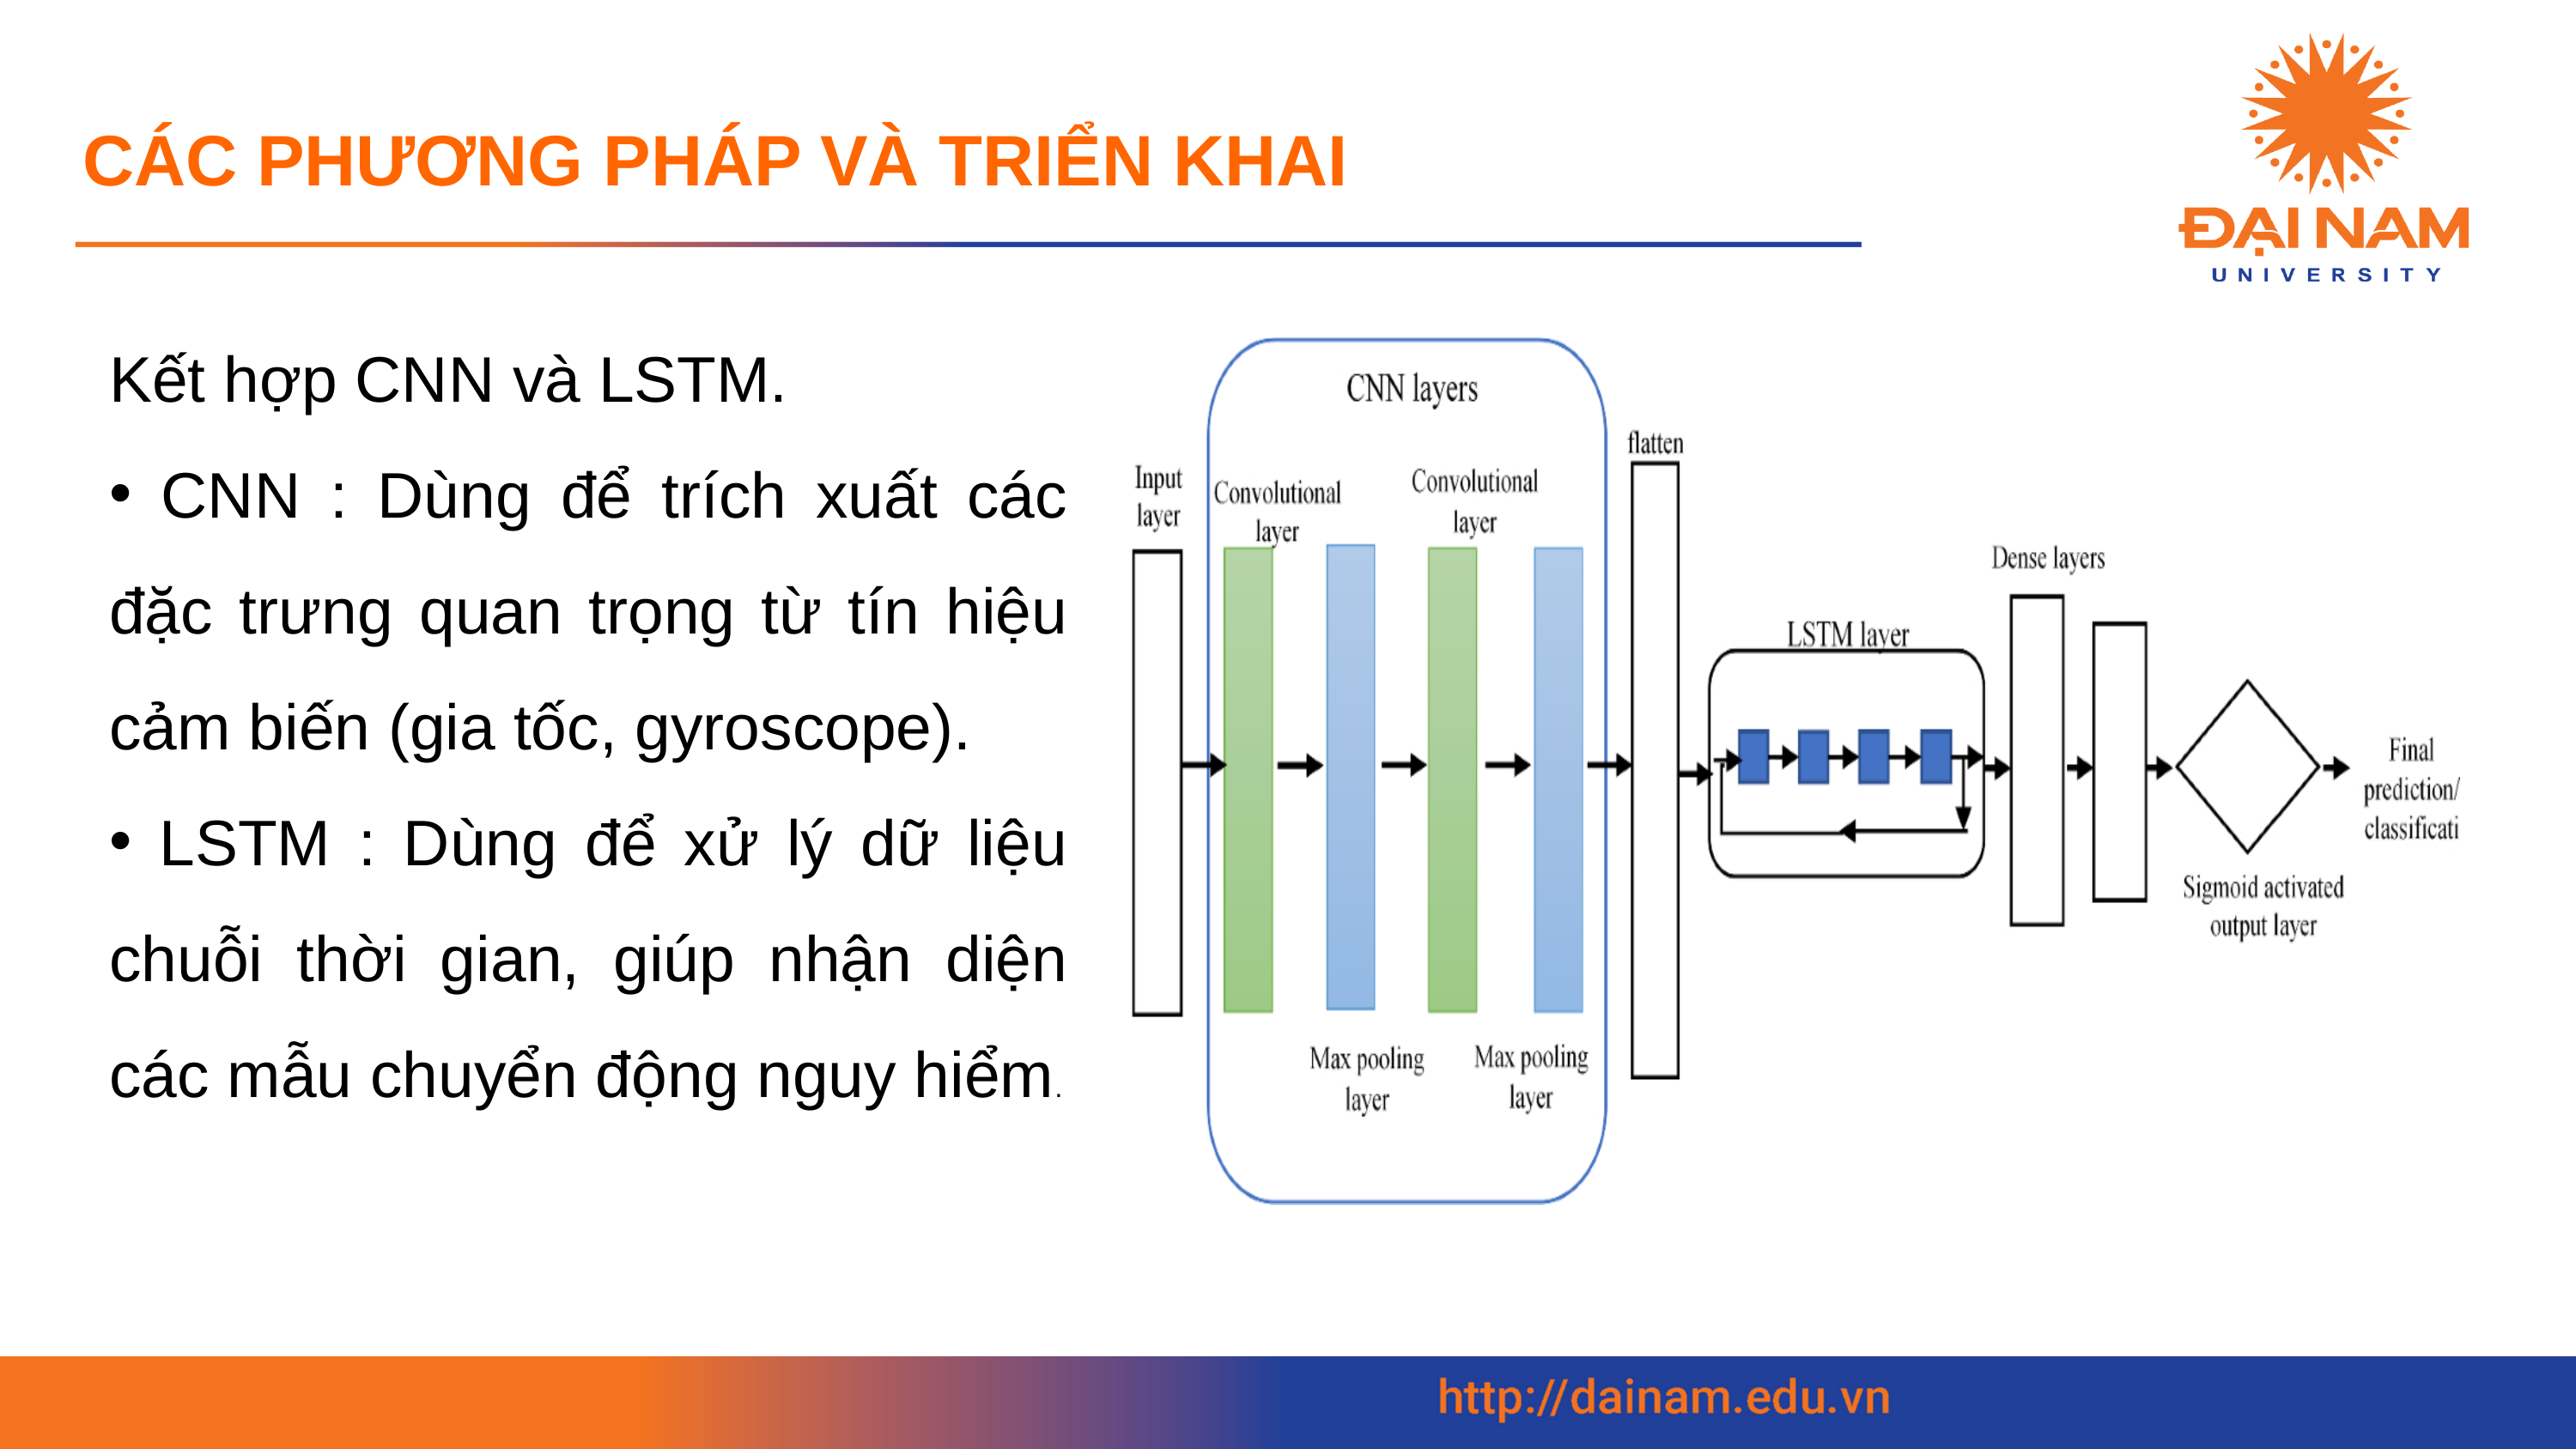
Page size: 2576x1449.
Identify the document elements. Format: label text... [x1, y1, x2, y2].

text_box [0, 1356, 2576, 1449]
picture [75, 241, 1862, 247]
text_box [2178, 33, 2469, 282]
picture [1132, 337, 2460, 1206]
text_box Kết hợp CNN và LSTM. CNN : Dùng để trích xuất các đặc trưng quan trọng từ tín hiệu cảm biến (gia tốc, gyroscope). LSTM : Dùng để xử lý dữ liệu chuỗi thời gian, giúp nhận diện các mẫu chuyển động nguy hiểm. [96, 292, 1081, 585]
text_box CÁC PHƯƠNG PHÁP VÀ TRIỂN KHAI [70, 107, 1941, 207]
